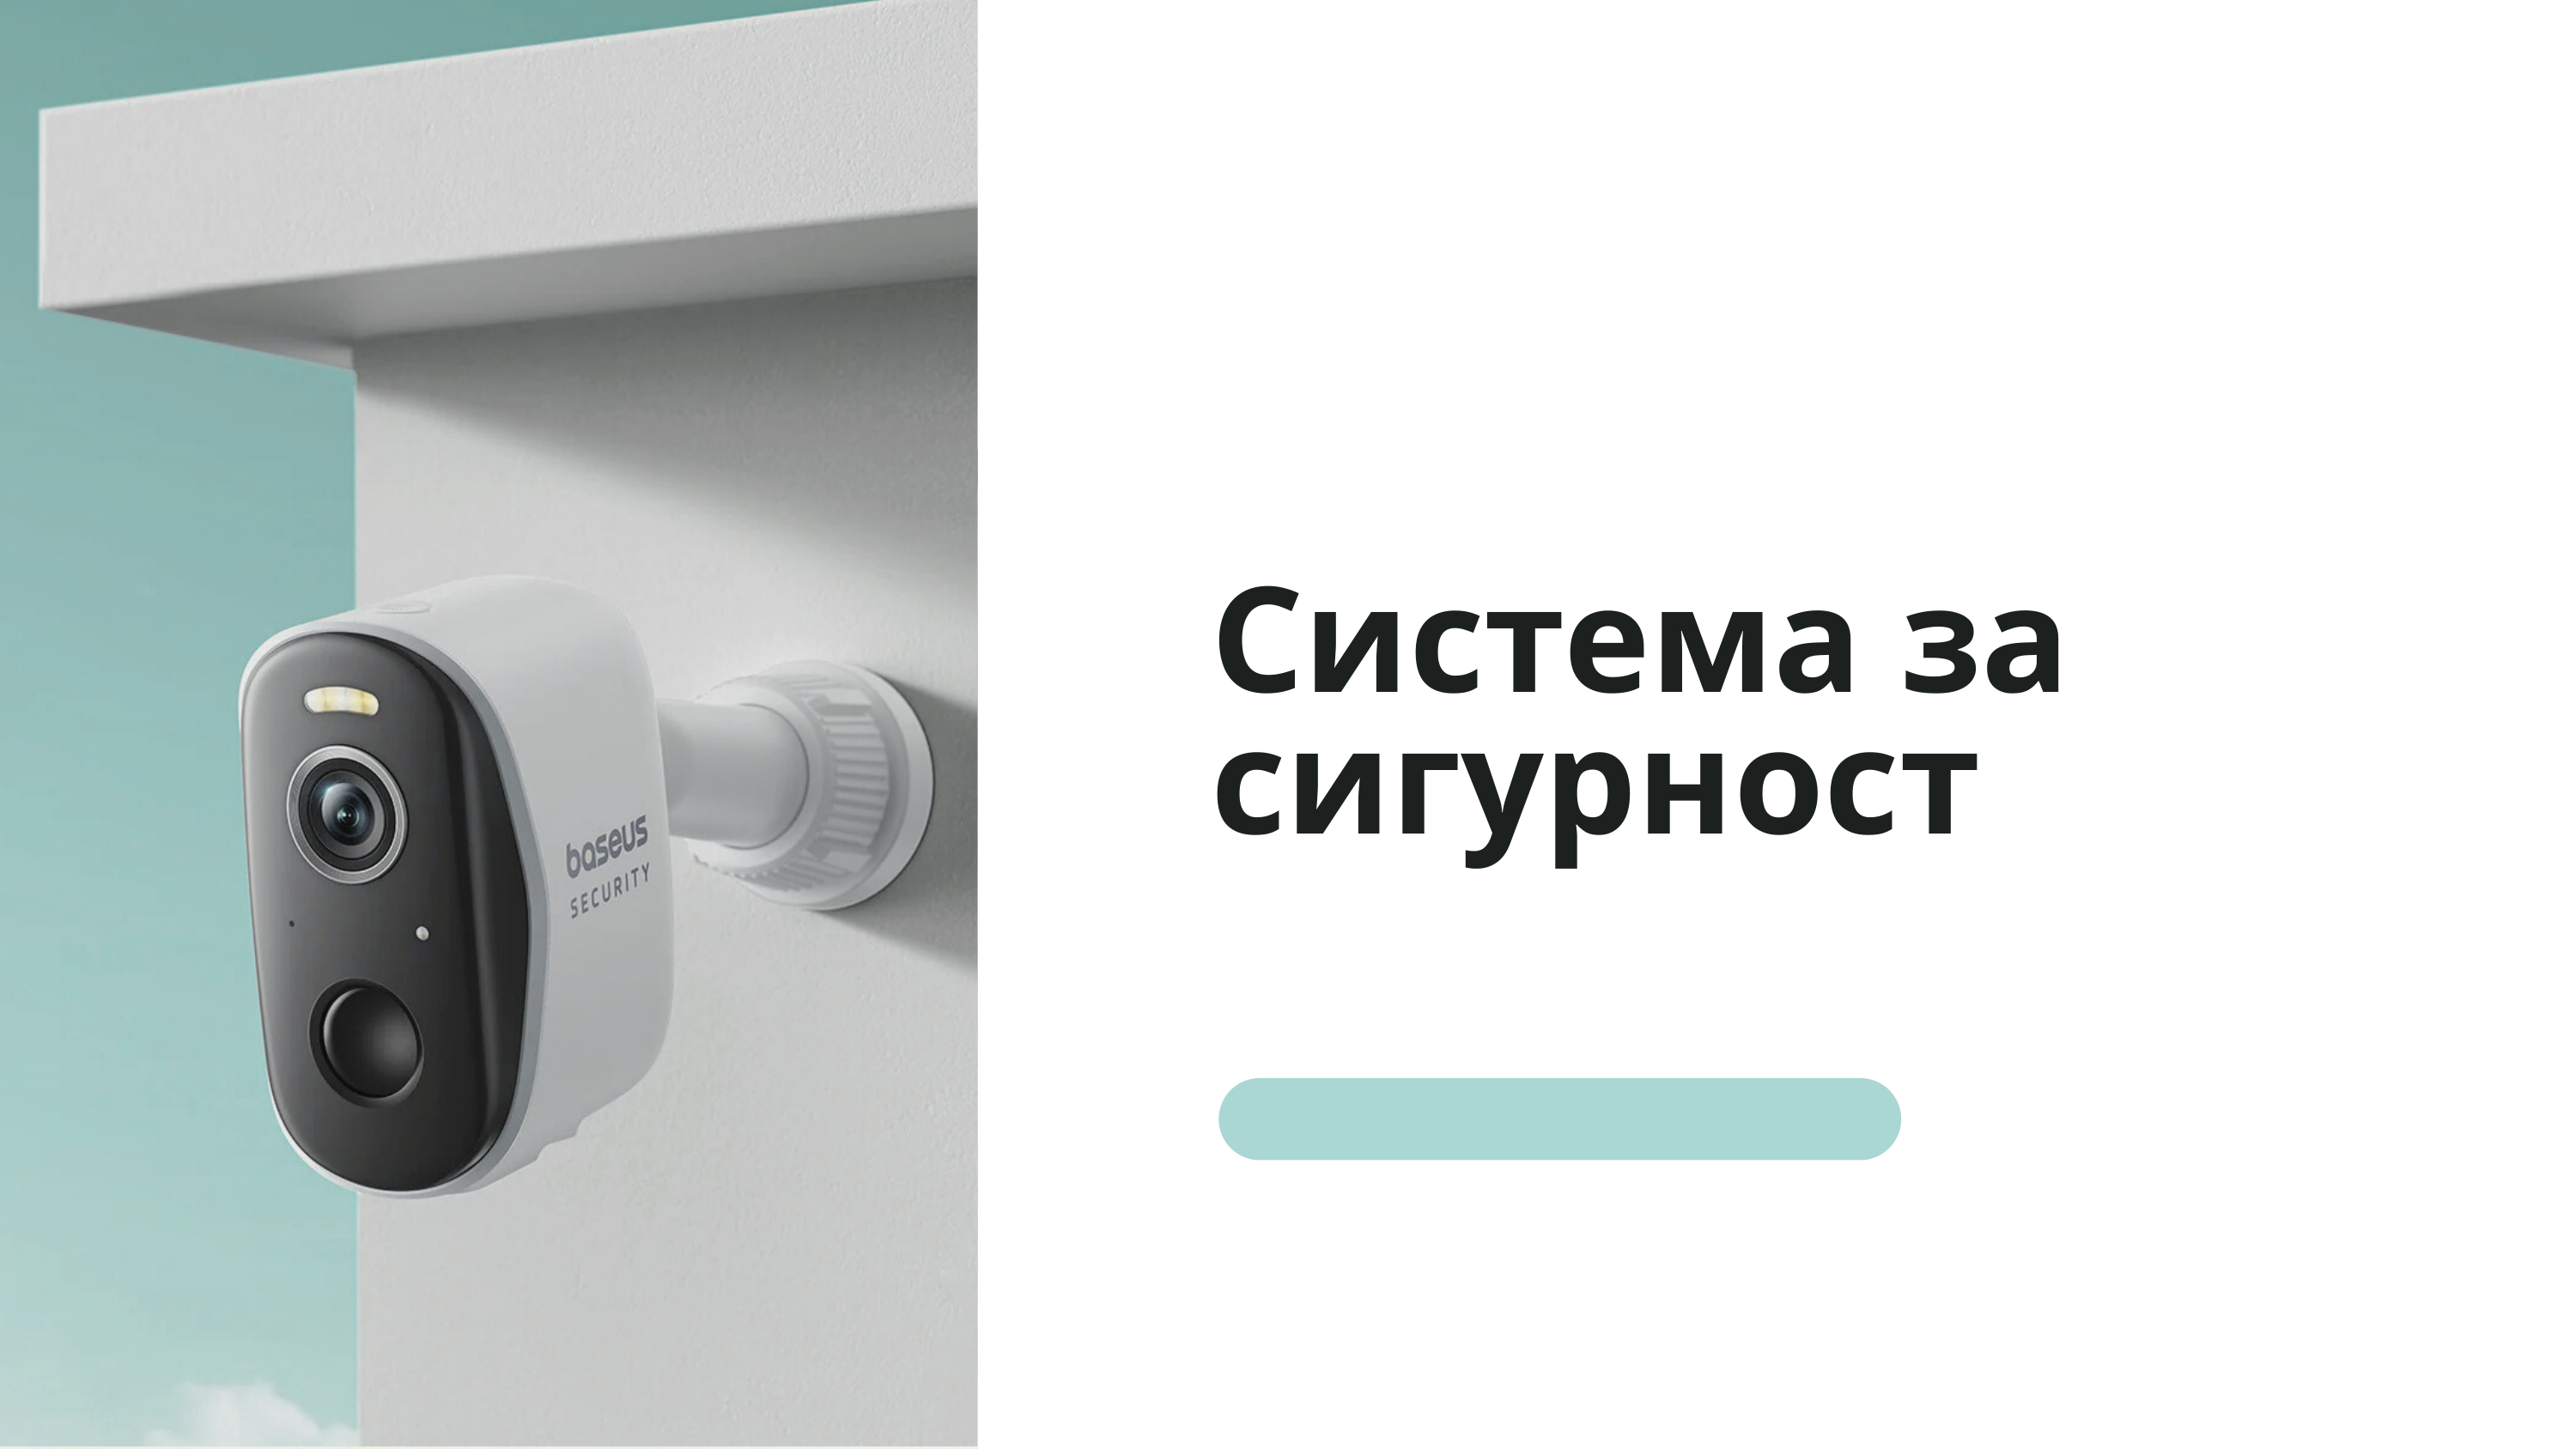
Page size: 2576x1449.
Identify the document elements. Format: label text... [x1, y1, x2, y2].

text_box Система за сигурност [1210, 579, 2340, 864]
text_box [1218, 1077, 1902, 1161]
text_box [0, 0, 978, 1449]
